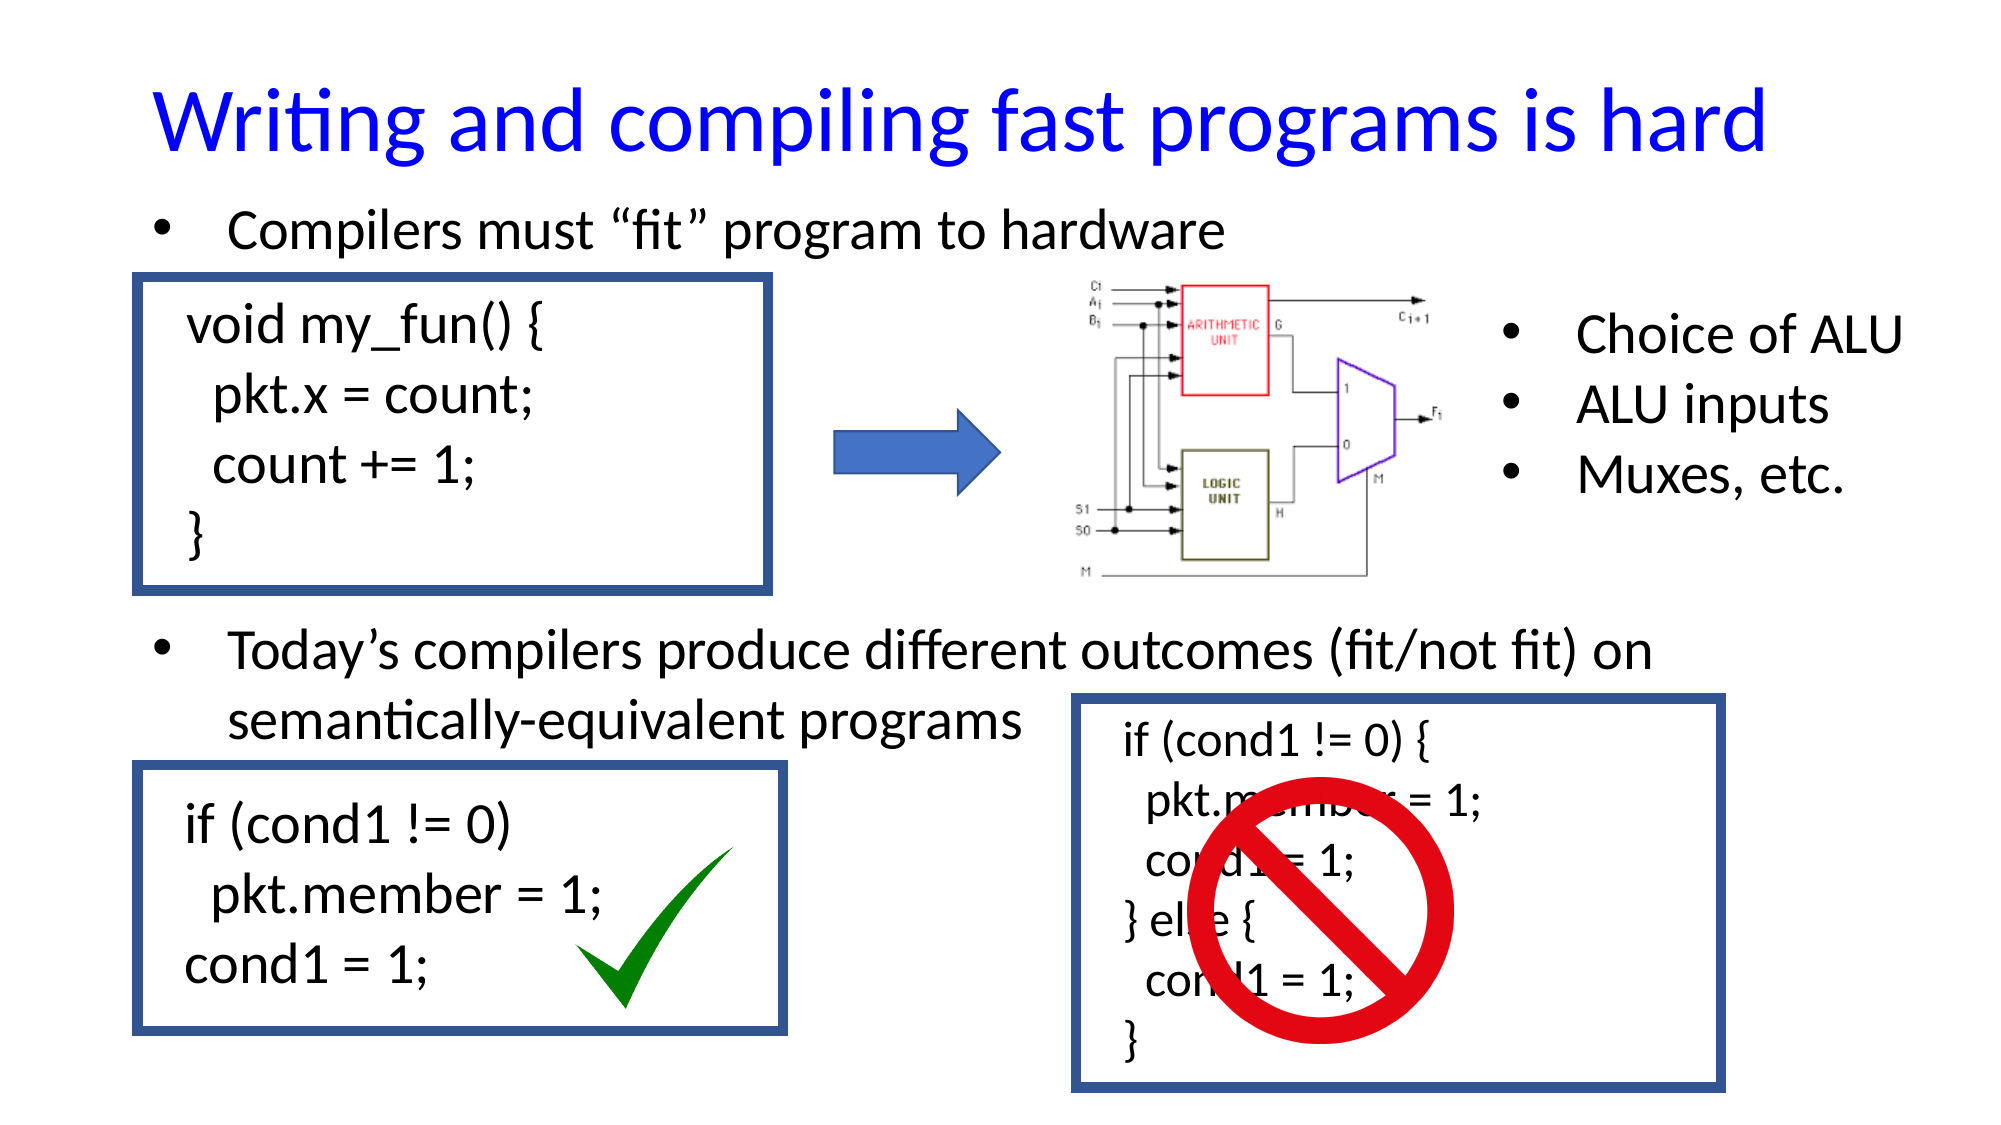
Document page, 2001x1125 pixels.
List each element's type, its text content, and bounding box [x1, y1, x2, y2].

text_box Choice of ALU ALU inputs Muxes, etc. [1486, 288, 1927, 513]
text_box [833, 407, 1002, 498]
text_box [137, 764, 815, 1032]
title Writing and compiling fast programs is hard [137, 12, 1863, 184]
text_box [1075, 698, 1754, 1125]
text_box Compilers must “fit” program to hardware Today’s compilers produce different outcomes (fit/not fit) on semantically-equivalent programs [137, 184, 1960, 759]
picture [1187, 778, 1454, 1045]
picture [575, 846, 734, 1009]
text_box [137, 276, 768, 591]
picture [1075, 279, 1454, 580]
